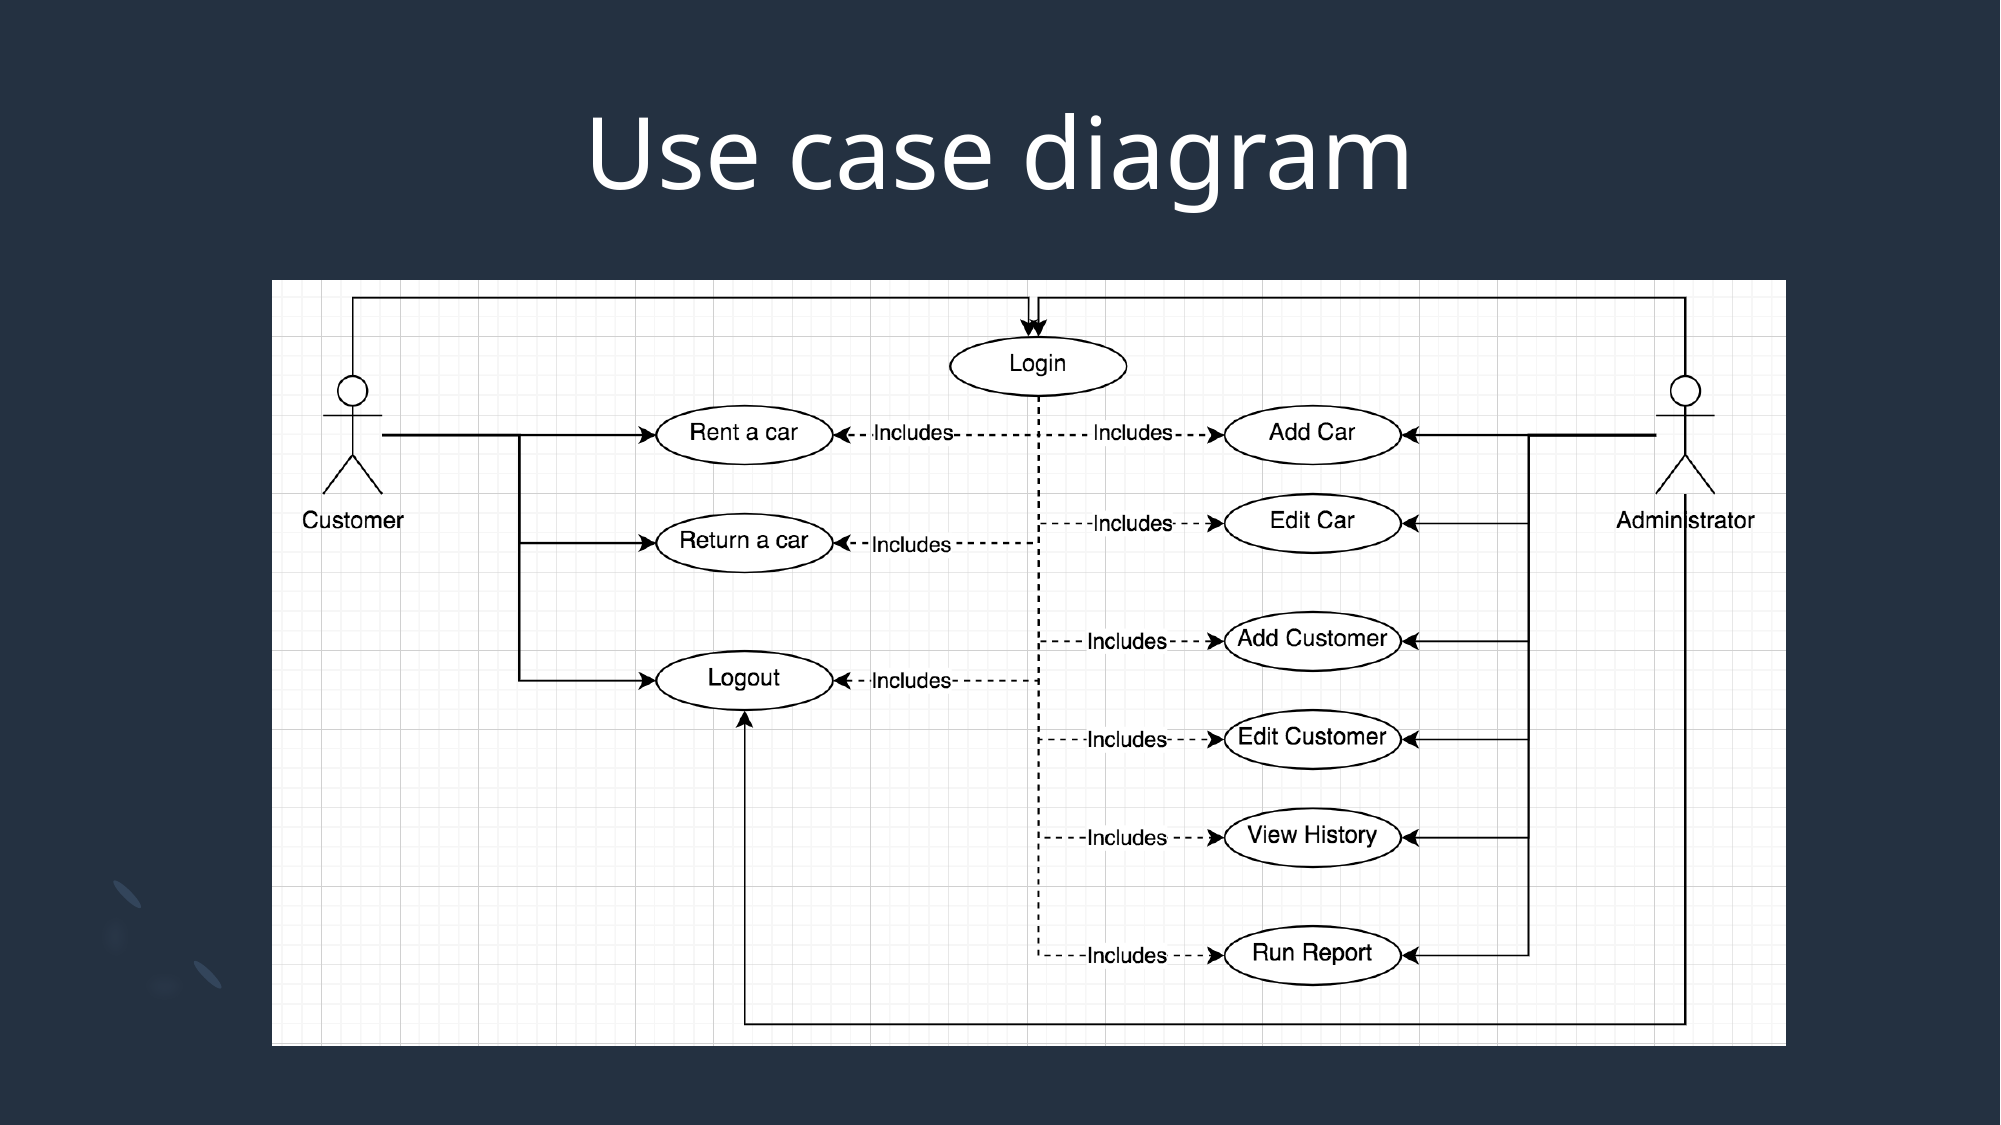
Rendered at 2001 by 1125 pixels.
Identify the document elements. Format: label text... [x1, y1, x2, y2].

title Use case diagram [90, 90, 1910, 309]
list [272, 280, 1786, 1046]
